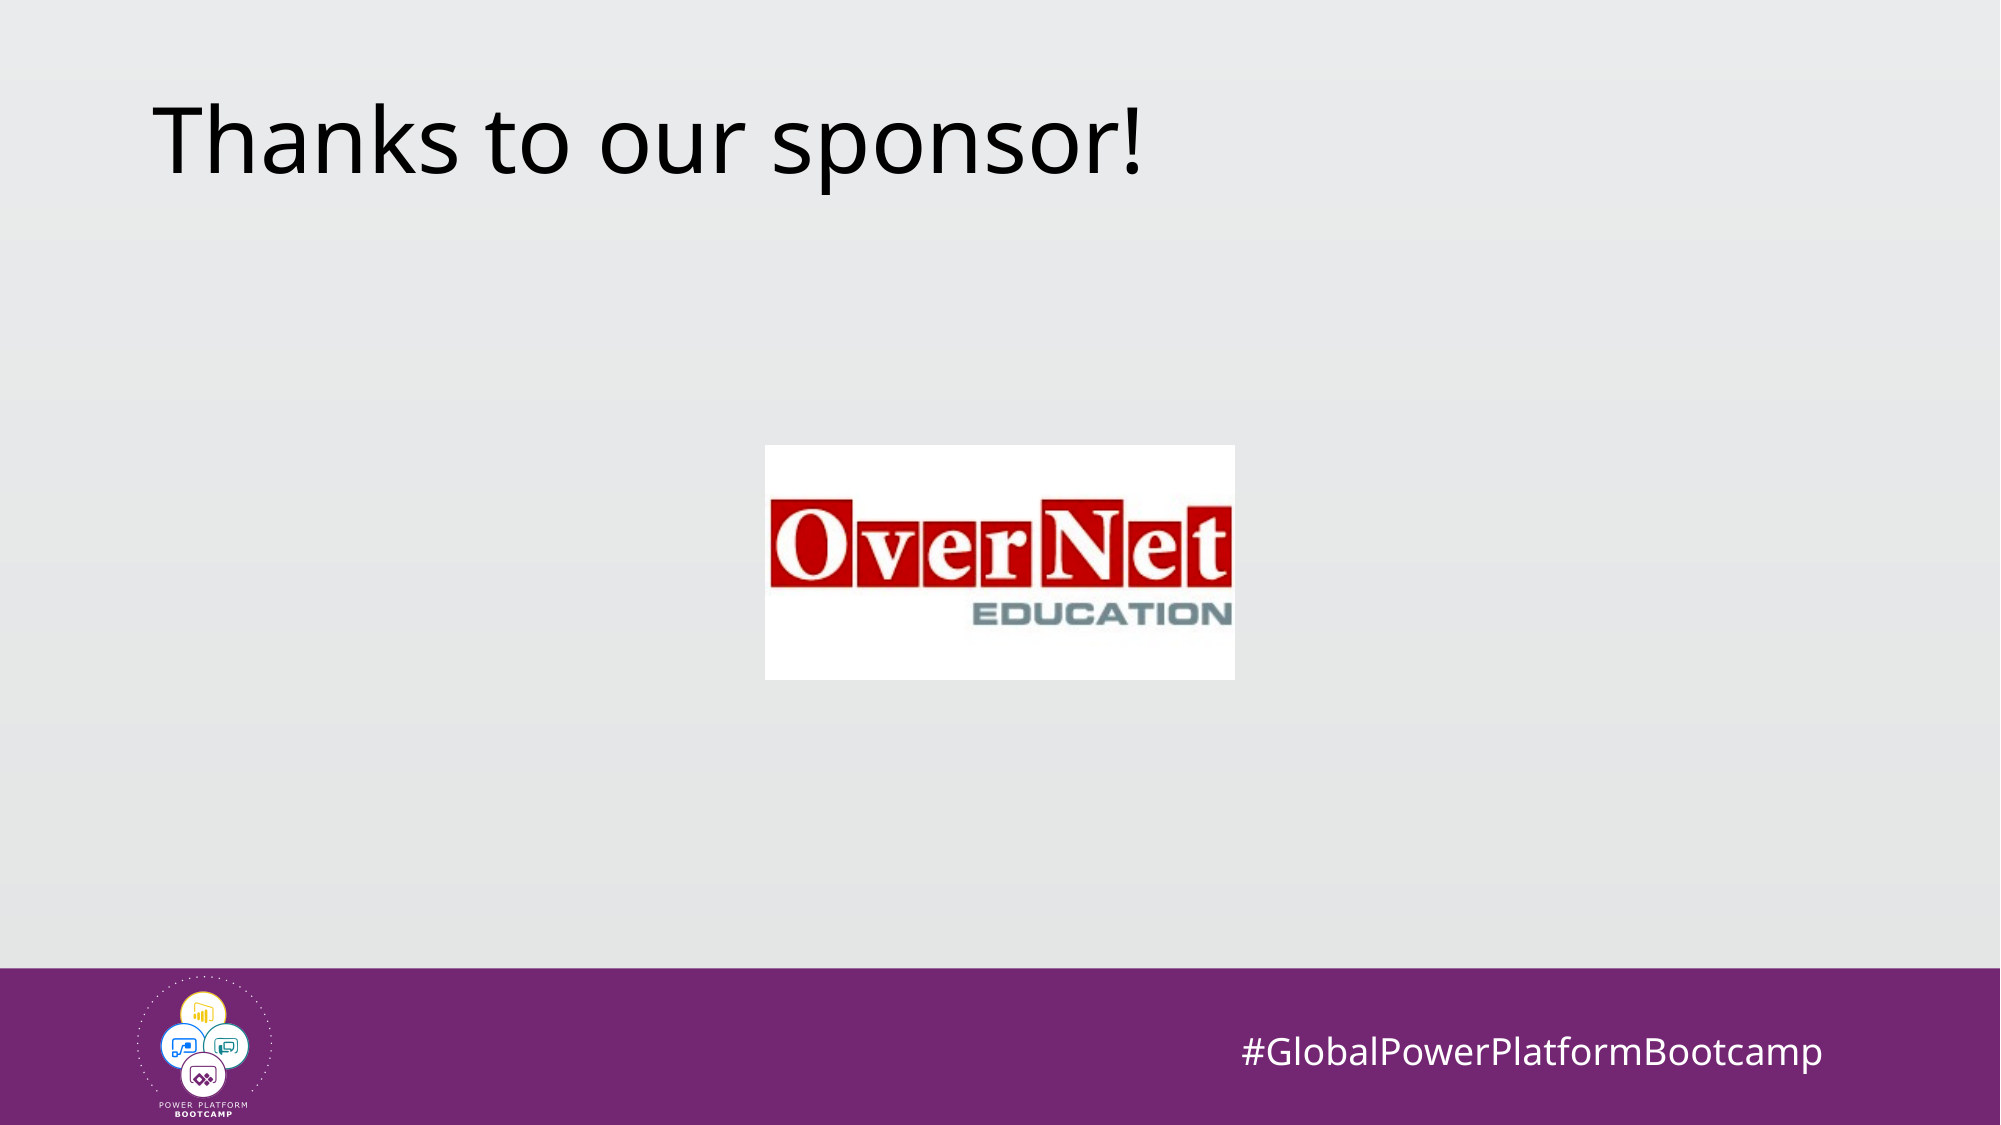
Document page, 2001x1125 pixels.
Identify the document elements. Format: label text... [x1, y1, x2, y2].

title Thanks to our sponsor! [137, 59, 1863, 229]
picture [137, 976, 272, 1117]
picture [765, 445, 1235, 680]
